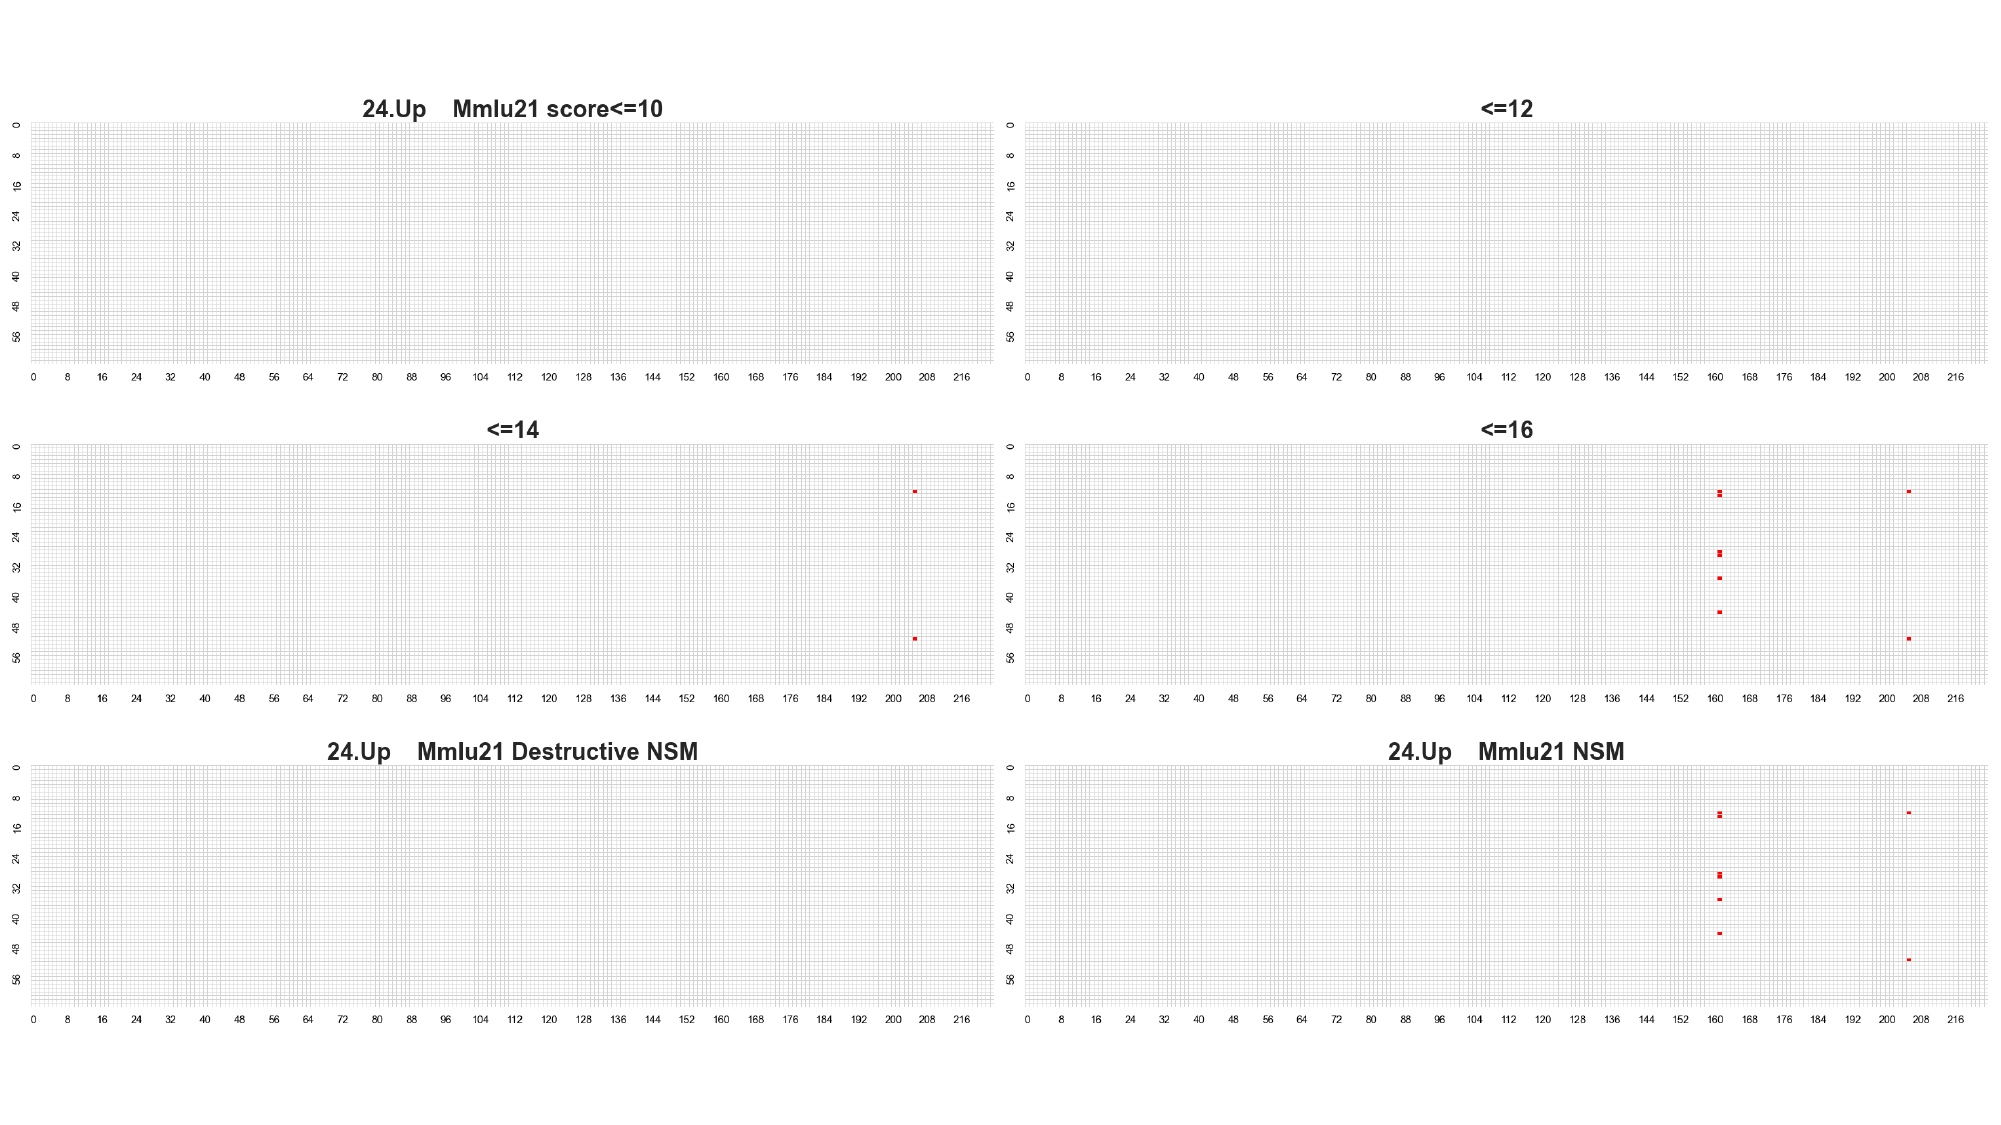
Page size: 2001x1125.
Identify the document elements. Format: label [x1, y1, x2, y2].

picture [0, 87, 2000, 1037]
